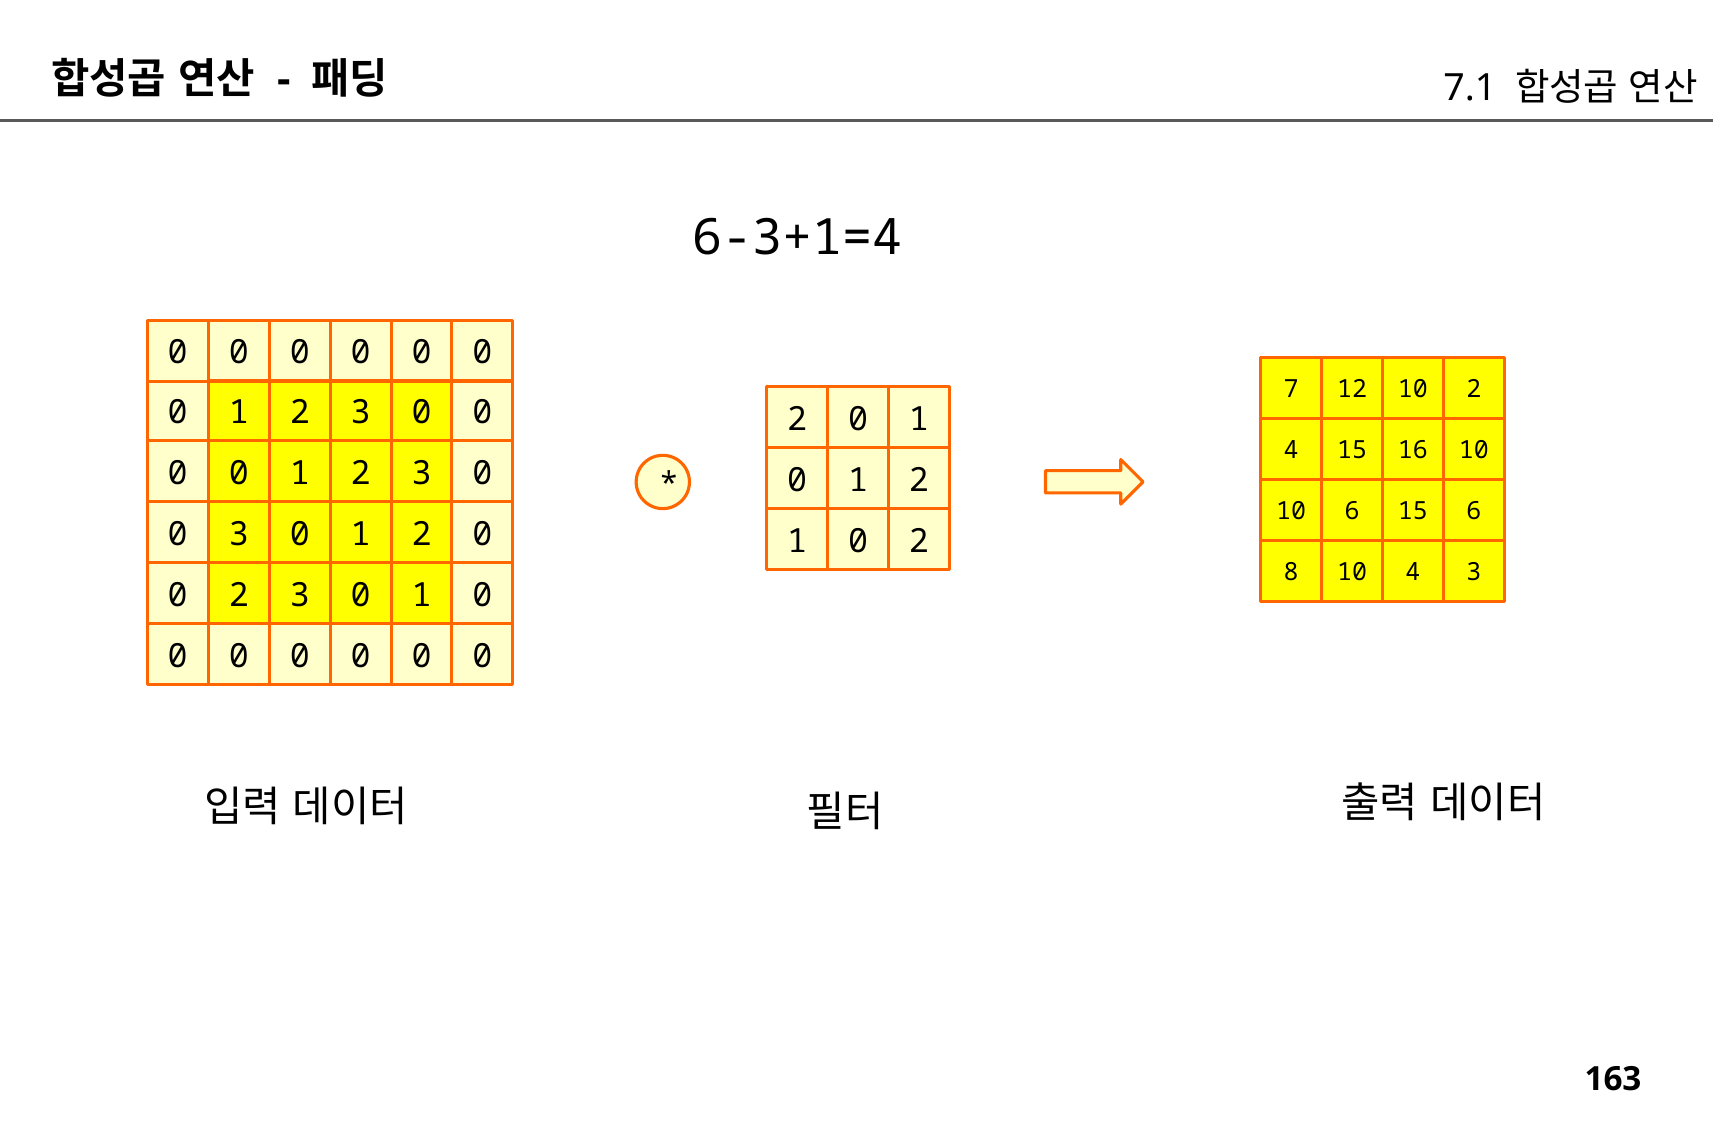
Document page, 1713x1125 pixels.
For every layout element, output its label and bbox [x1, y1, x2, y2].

text_box [634, 453, 692, 511]
text_box [677, 196, 917, 272]
text_box [189, 772, 424, 837]
text_box [791, 777, 899, 842]
text_box [1258, 355, 1507, 603]
text_box [1043, 457, 1146, 507]
text_box [11, 13, 803, 105]
text_box [145, 318, 515, 687]
text_box [766, 386, 950, 571]
text_box [1326, 768, 1561, 834]
text_box [916, 44, 1713, 111]
